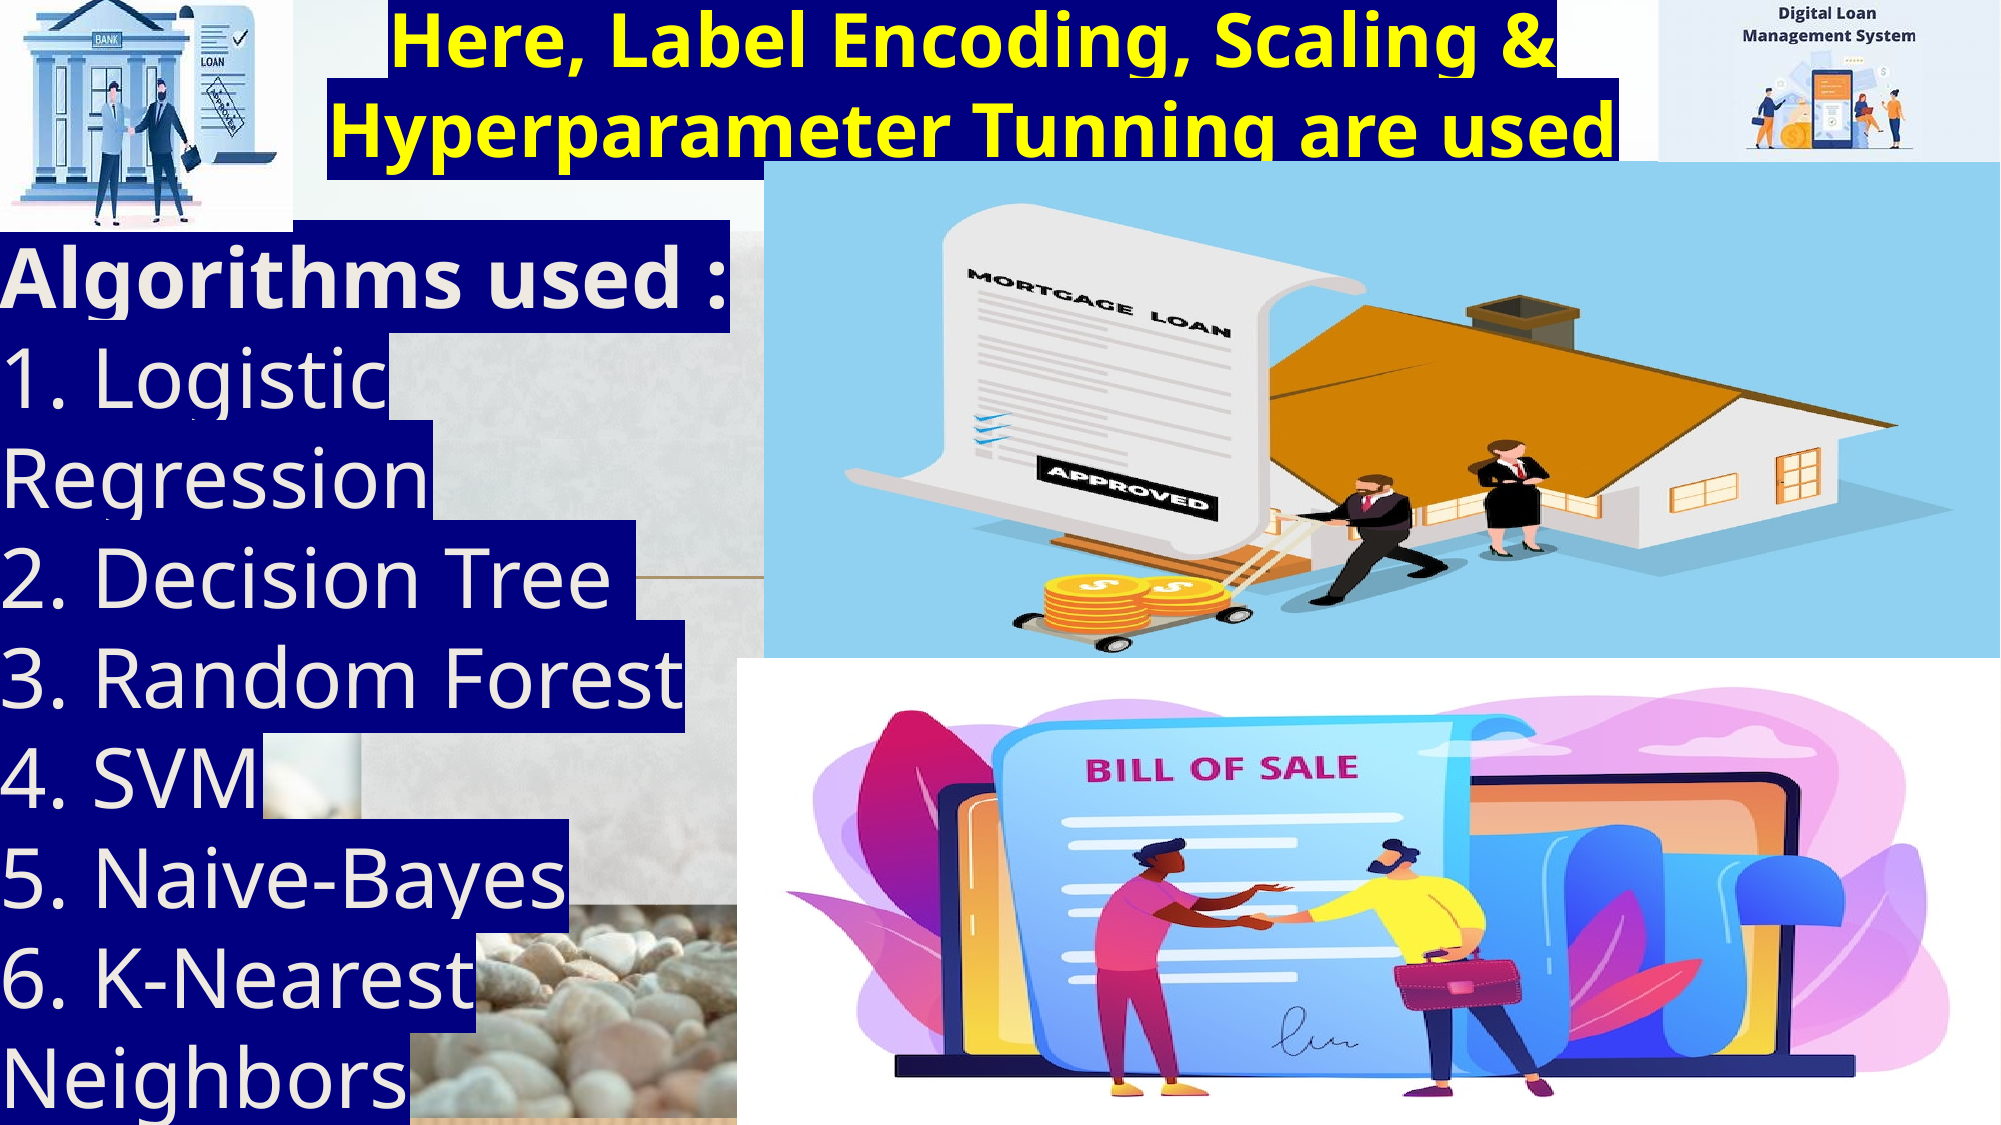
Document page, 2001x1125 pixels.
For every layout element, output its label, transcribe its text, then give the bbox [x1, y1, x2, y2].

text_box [361, 231, 764, 905]
text_box Algorithms used : 1. Logistic Regression 2. Decision Tree 3. Random Forest 4. SVM 5. Naive-Bayes 6. K-Nearest Neighbors [0, 1119, 736, 1125]
picture [0, 0, 2001, 1125]
